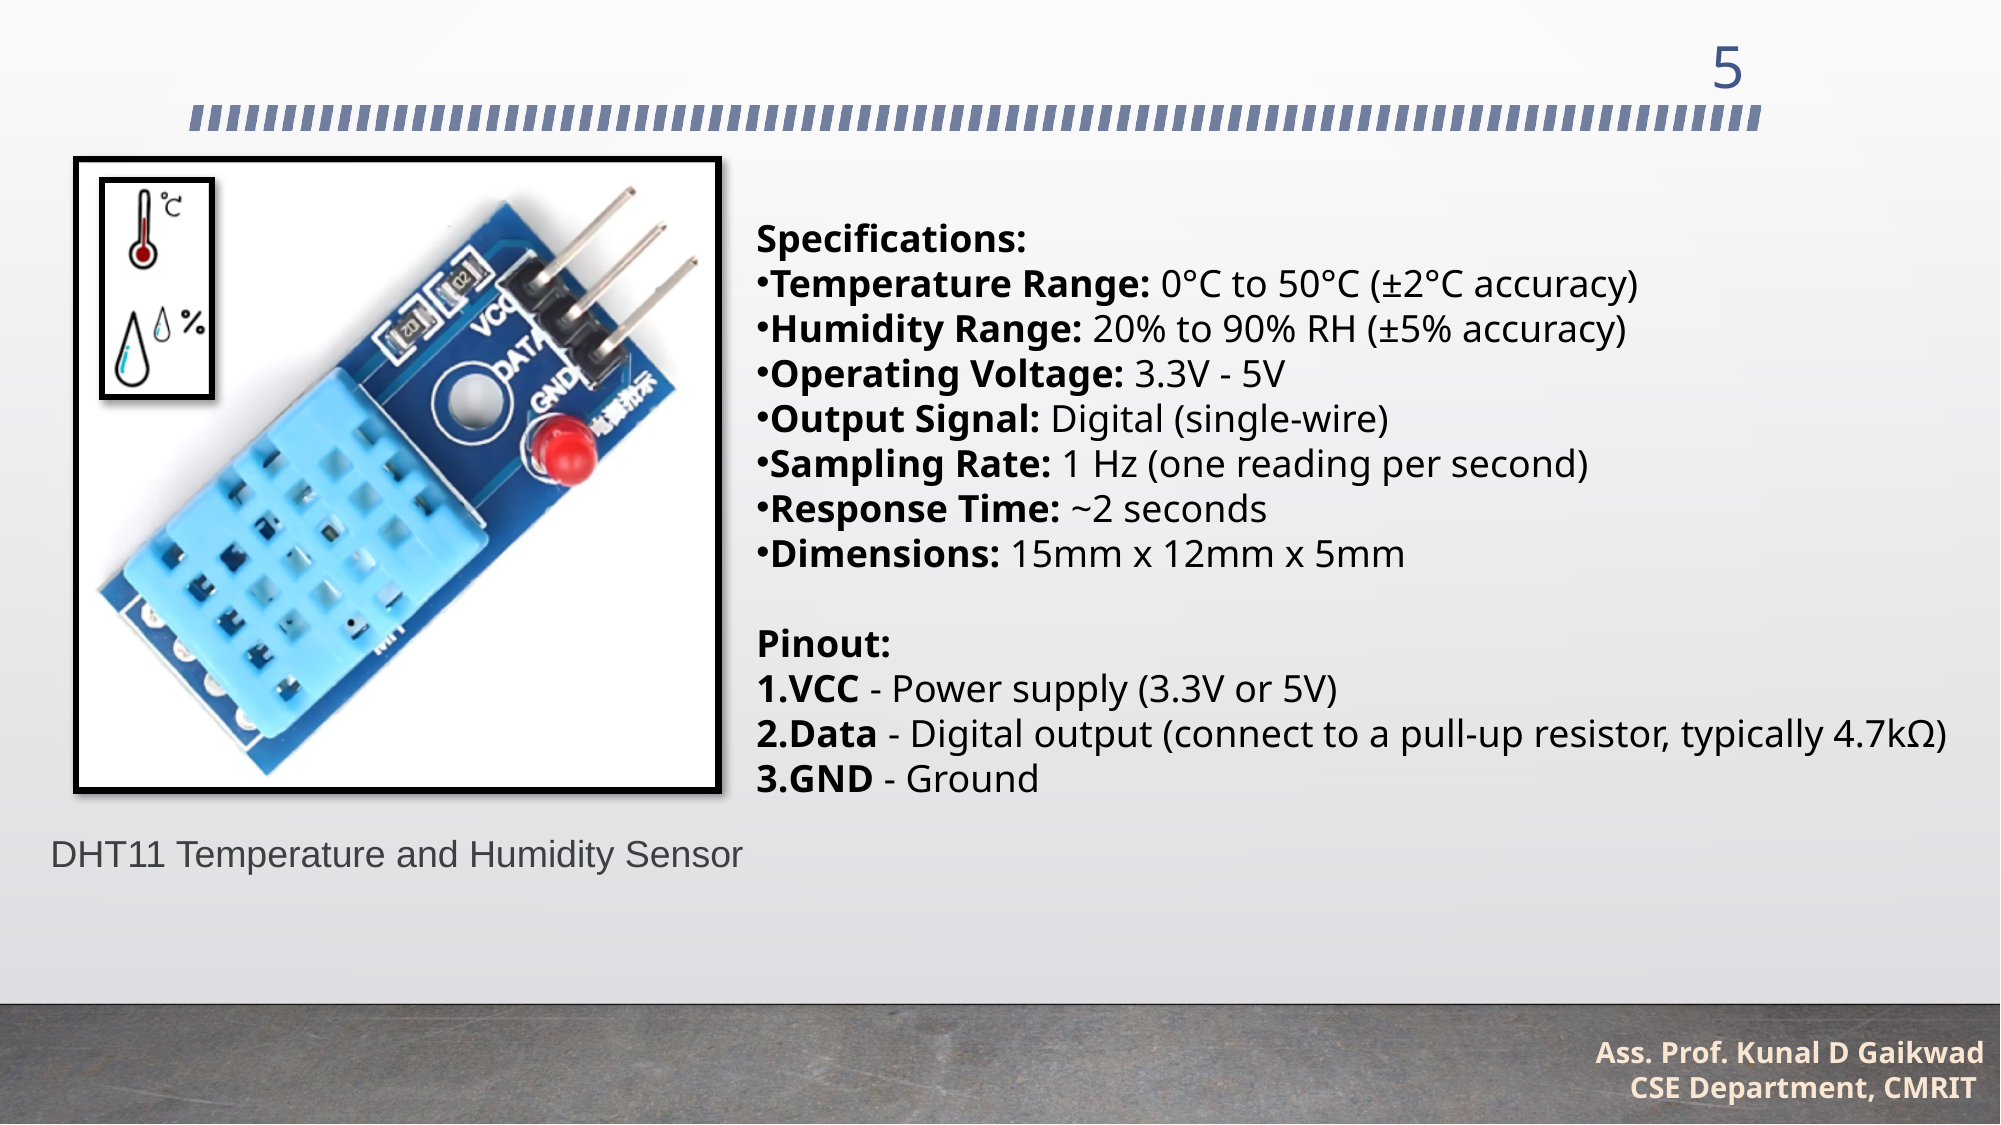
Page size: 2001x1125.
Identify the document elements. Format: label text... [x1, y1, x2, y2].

text_box Ass. Prof. Kunal D Gaikwad CSE Department, CMRIT [1188, 1026, 2000, 1125]
text_box Specifications: Temperature Range: 0°C to 50°C (±2°C accuracy) Humidity Range: 20% to 90% RH (±5% accuracy) Operating Voltage: 3.3V - 5V Output Signal: Digital (single-wire) Sampling Rate: 1 Hz (one reading per second) Response Time: ~2 seconds Dimensions: 15mm x 12mm x 5mm Pinout: VCC - Power supply (3.3V or 5V) Data - Digital output (connect to a pull-up resistor, typically 4.7kΩ) GND - Ground [741, 162, 2000, 852]
picture [0, 1004, 2000, 1124]
text_box DHT11 Temperature and Humidity Sensor [0, 817, 794, 882]
slide_number 5 [1694, 22, 1760, 106]
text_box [78, 161, 716, 788]
text_box [118, 19, 1694, 192]
